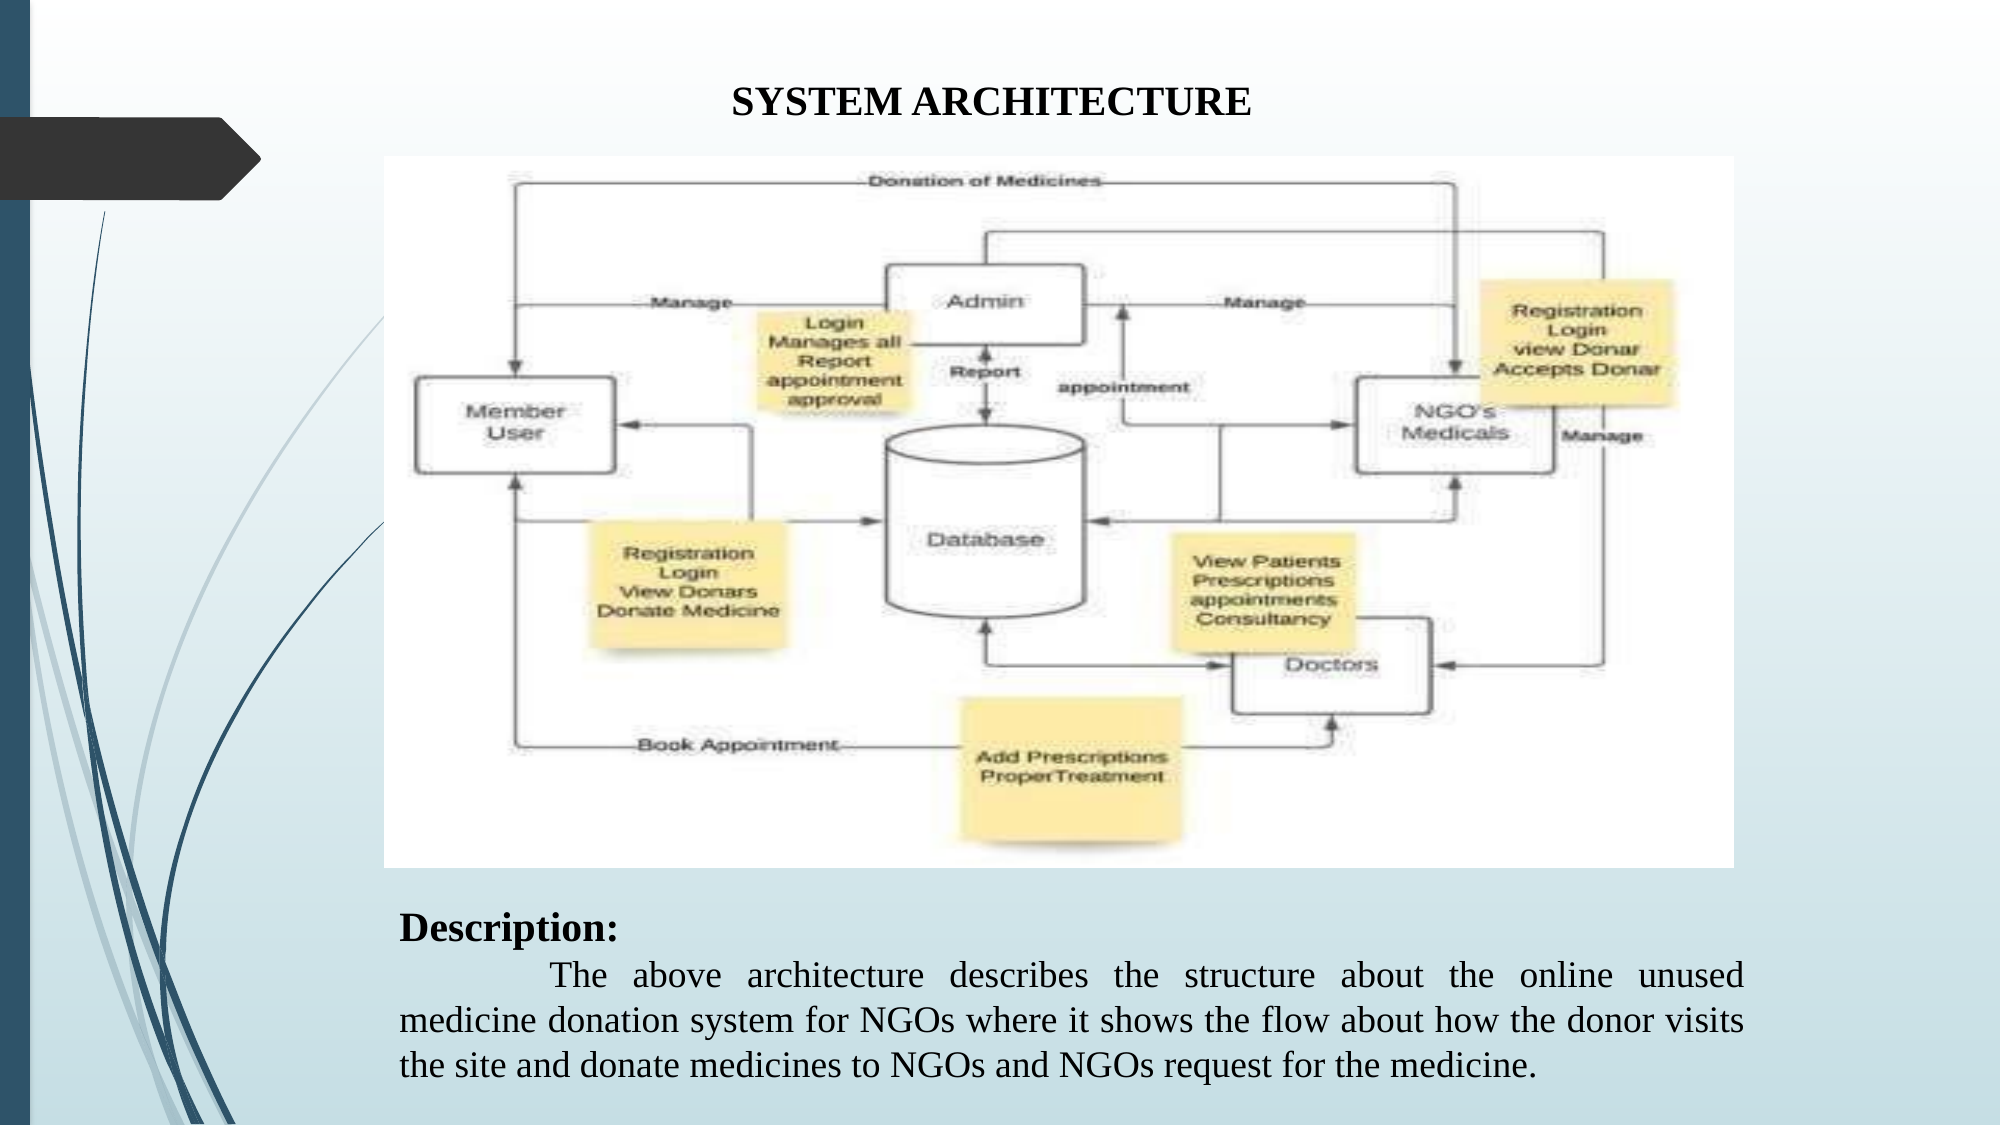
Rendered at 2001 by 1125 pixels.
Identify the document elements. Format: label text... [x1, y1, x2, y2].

text_box Description: The above architecture describes the structure about the online unused medicine donation system for NGOs where it shows the flow about how the donor visits the site and donate medicines to NGOs and NGOs request for the medicine. [384, 867, 1761, 1093]
picture [384, 156, 1734, 868]
text_box SYSTEM ARCHITECTURE [684, 66, 1311, 131]
